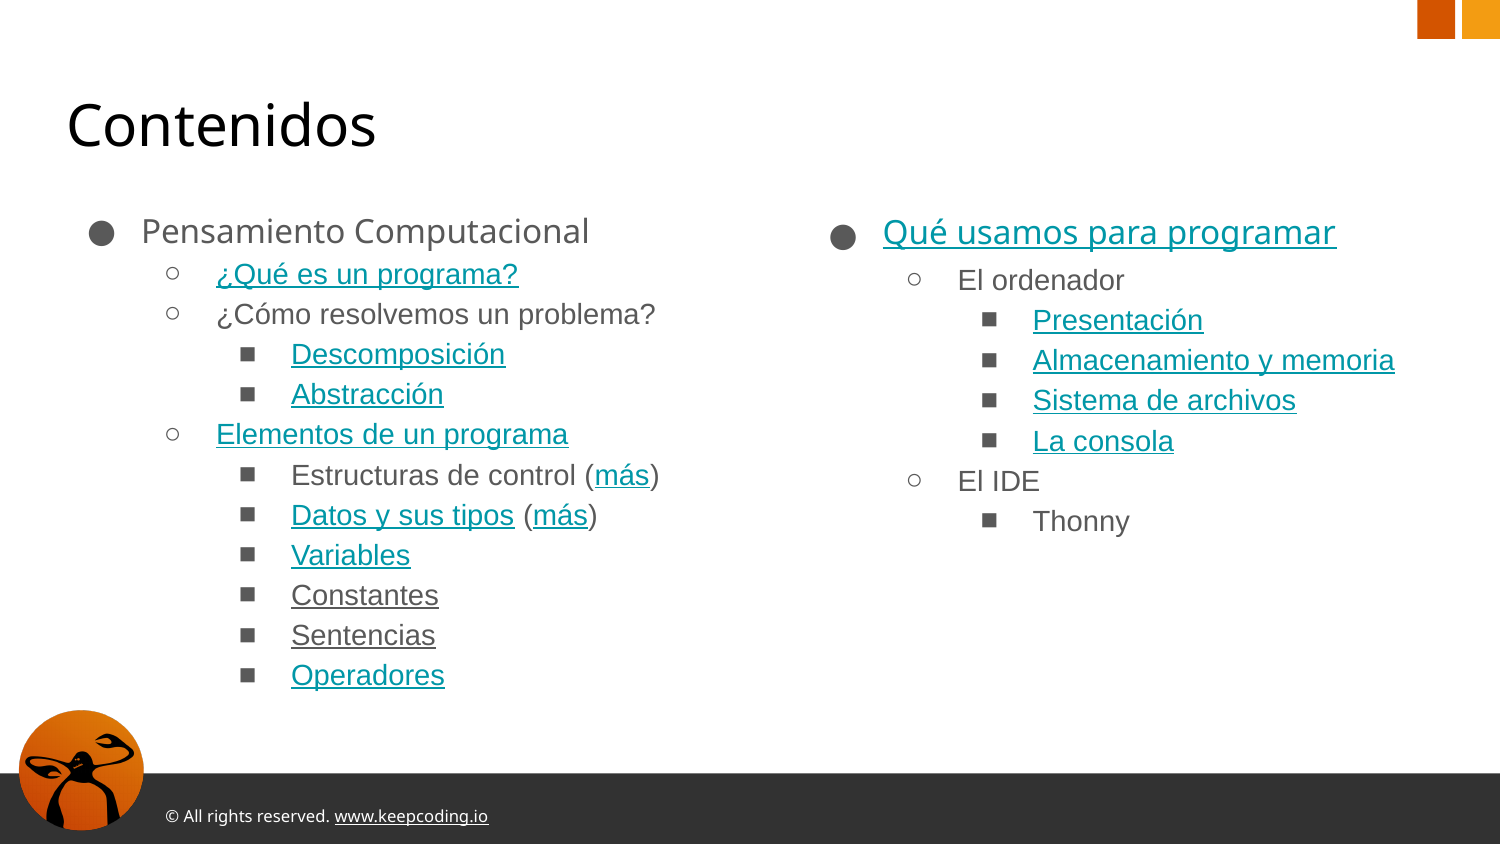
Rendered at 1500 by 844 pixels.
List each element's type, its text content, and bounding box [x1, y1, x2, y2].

list Pensamiento Computacional ¿Qué es un programa? ¿Cómo resolvemos un problema? Descomposición Abstracción Elementos de un programa Estructuras de control (más) Datos y sus tipos (más) Variables Constantes Sentencias Operadores [51, 189, 708, 750]
title Contenidos [51, 72, 1449, 167]
list Qué usamos para programar El ordenador Presentación Almacenamiento y memoria Sistema de archivos La consola El IDE Thonny [792, 189, 1449, 750]
picture [0, 676, 237, 844]
